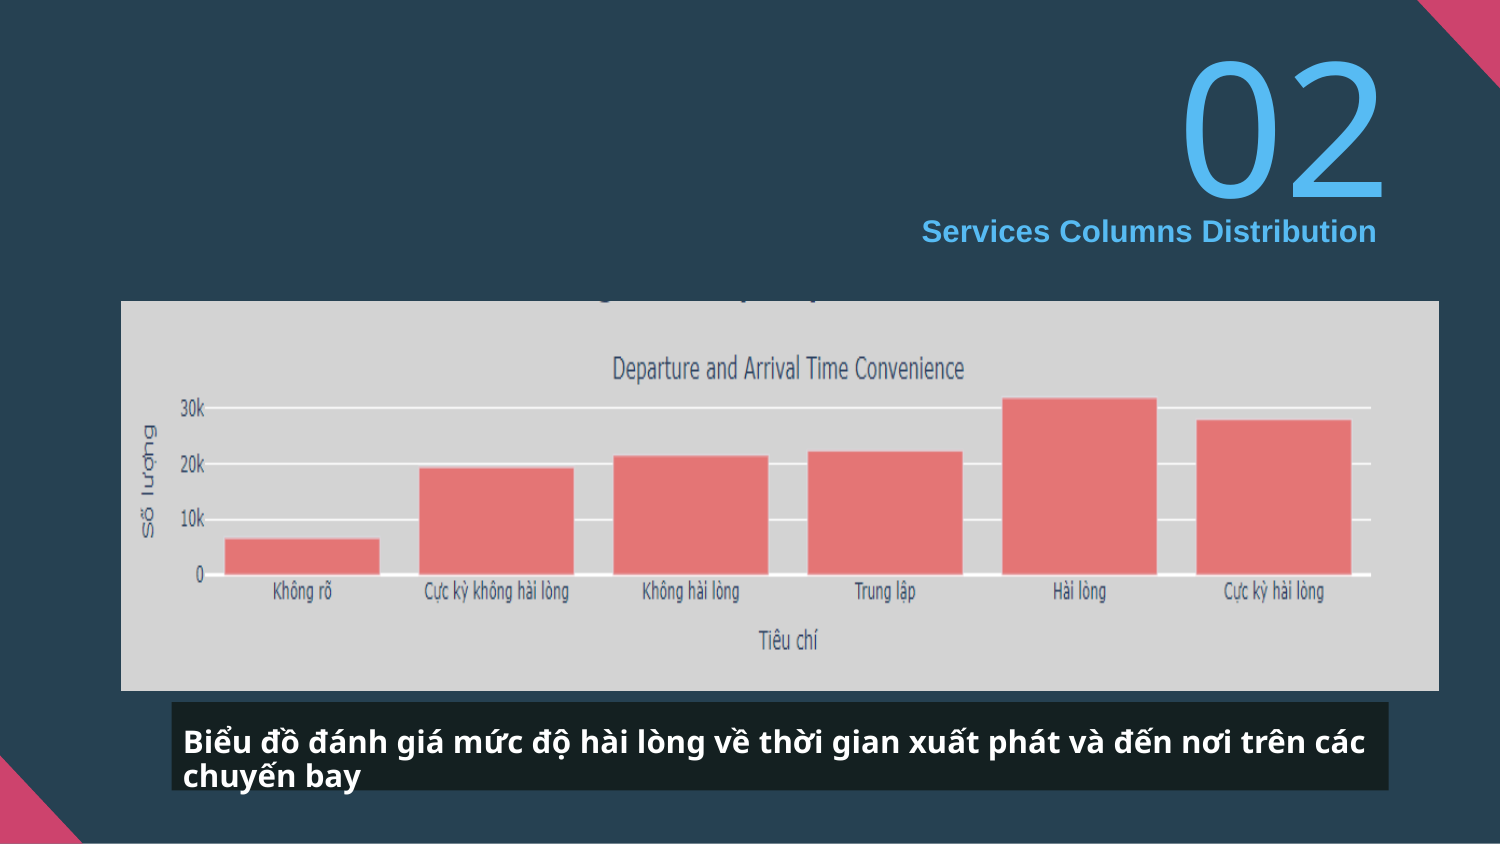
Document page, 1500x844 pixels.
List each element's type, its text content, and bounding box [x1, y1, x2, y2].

text_box Biểu đồ đánh giá mức độ hài lòng về thời gian xuất phát và đến nơi trên các chuyến bay [171, 720, 1389, 772]
text_box 02 [1162, 3, 1459, 243]
picture [121, 300, 1439, 691]
text_box [0, 753, 85, 844]
text_box Services Columns Distribution [906, 203, 1436, 256]
text_box [1415, 0, 1500, 91]
text_box [170, 700, 1391, 792]
